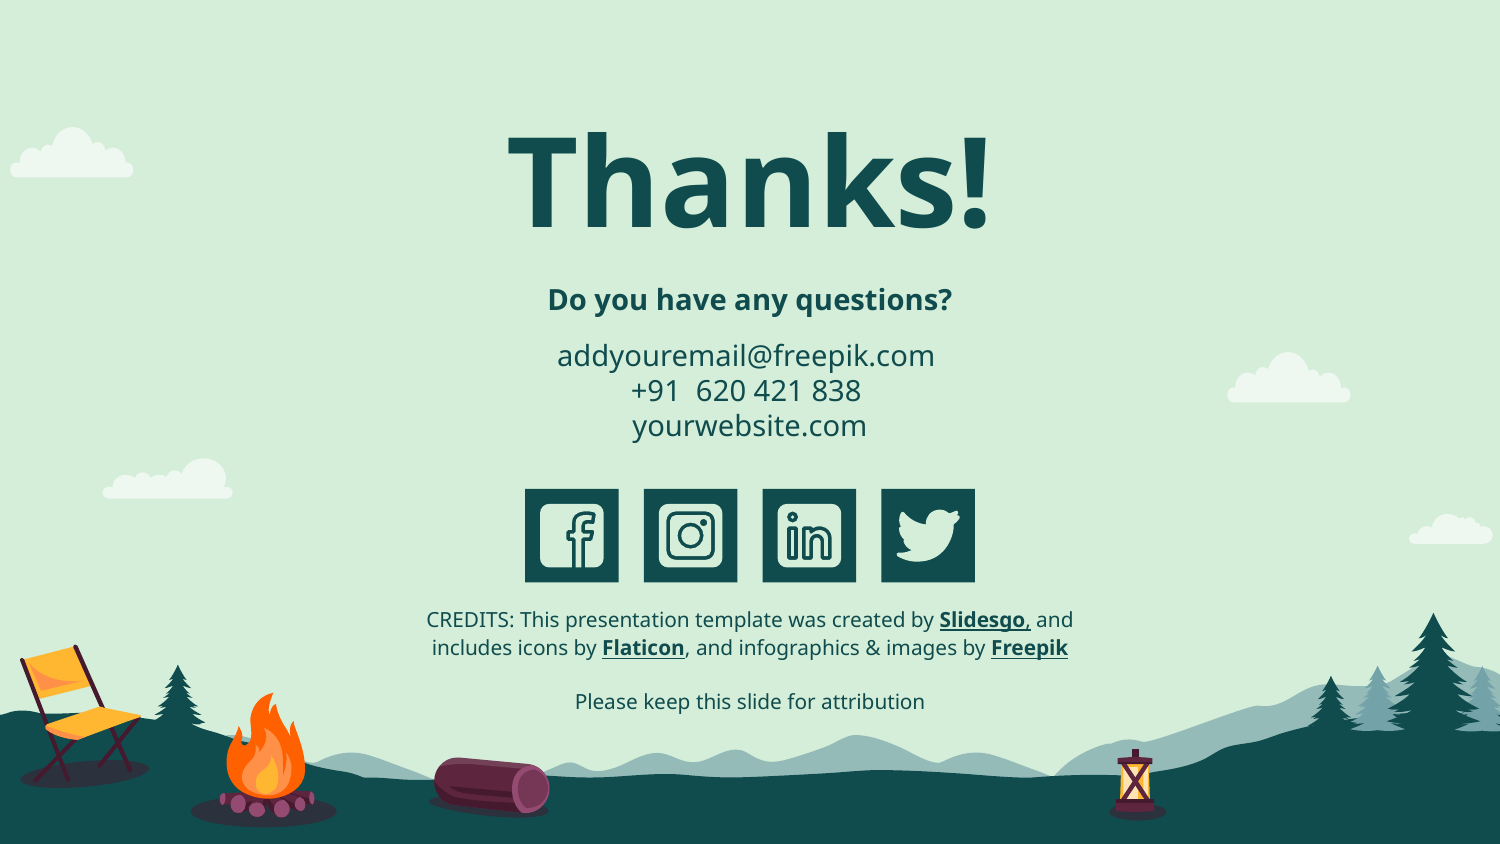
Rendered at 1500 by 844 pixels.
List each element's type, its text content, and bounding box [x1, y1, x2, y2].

text_box [896, 509, 960, 562]
text_box [762, 488, 857, 583]
text_box Please keep this slide for attribution [390, 673, 1110, 746]
text_box [881, 488, 975, 583]
title Thanks! [390, 87, 1110, 261]
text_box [658, 503, 723, 568]
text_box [777, 503, 842, 568]
text_box [643, 488, 738, 583]
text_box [539, 503, 604, 568]
text_box [525, 488, 619, 583]
subtitle Do you have any questions? addyouremail@freepik.com +91 620 421 838 yourwebsite.com [390, 266, 1110, 459]
